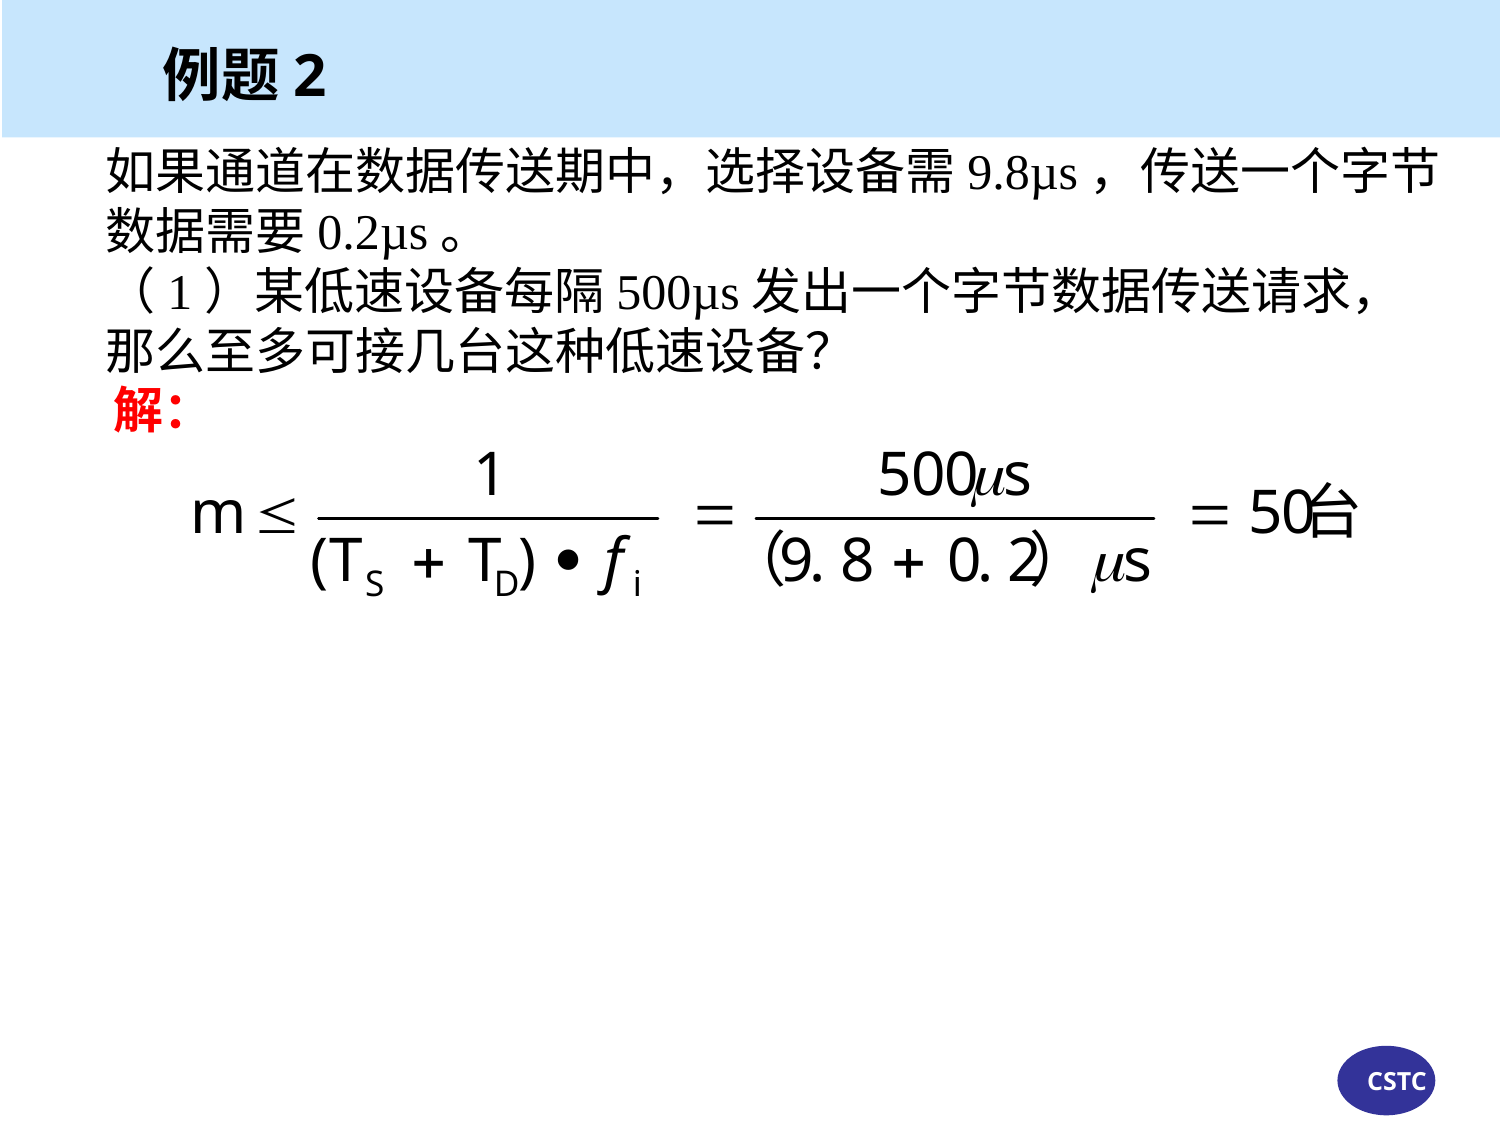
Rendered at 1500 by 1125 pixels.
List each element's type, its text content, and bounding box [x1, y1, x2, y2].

text_box 例题2 [94, 30, 342, 116]
text_box 如果通道在数据传送期中，选择设备需9.8µs，传送一个字节数据需要0.2µs。 （1）某低速设备每隔500µs发出一个字节数据传送请求，那么至多可接几台这种低速设备？ [90, 131, 1458, 387]
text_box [181, 433, 1367, 610]
text_box 解： [98, 371, 1449, 447]
